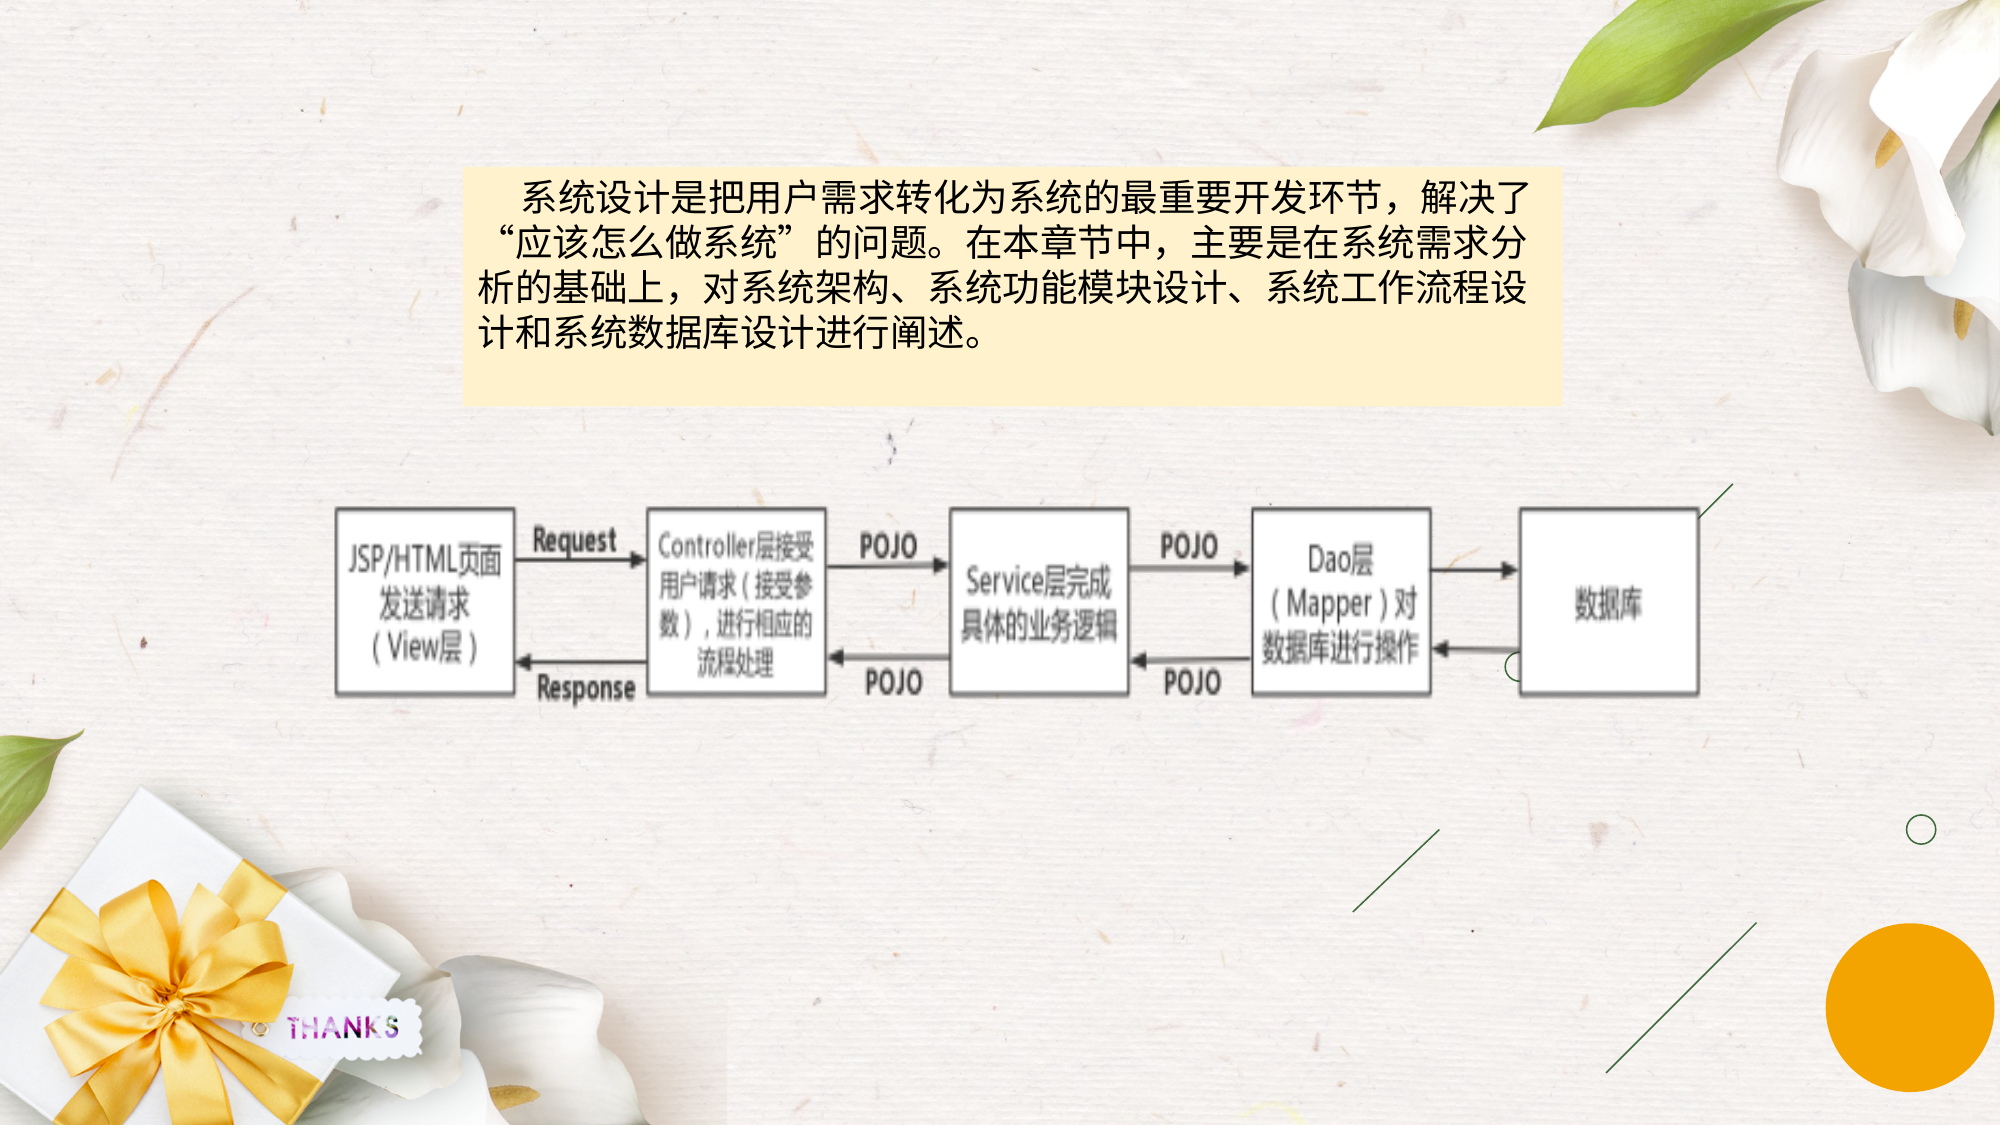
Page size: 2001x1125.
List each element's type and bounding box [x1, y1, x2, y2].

picture [0, 0, 2000, 1125]
text_box [1255, 483, 2000, 1103]
